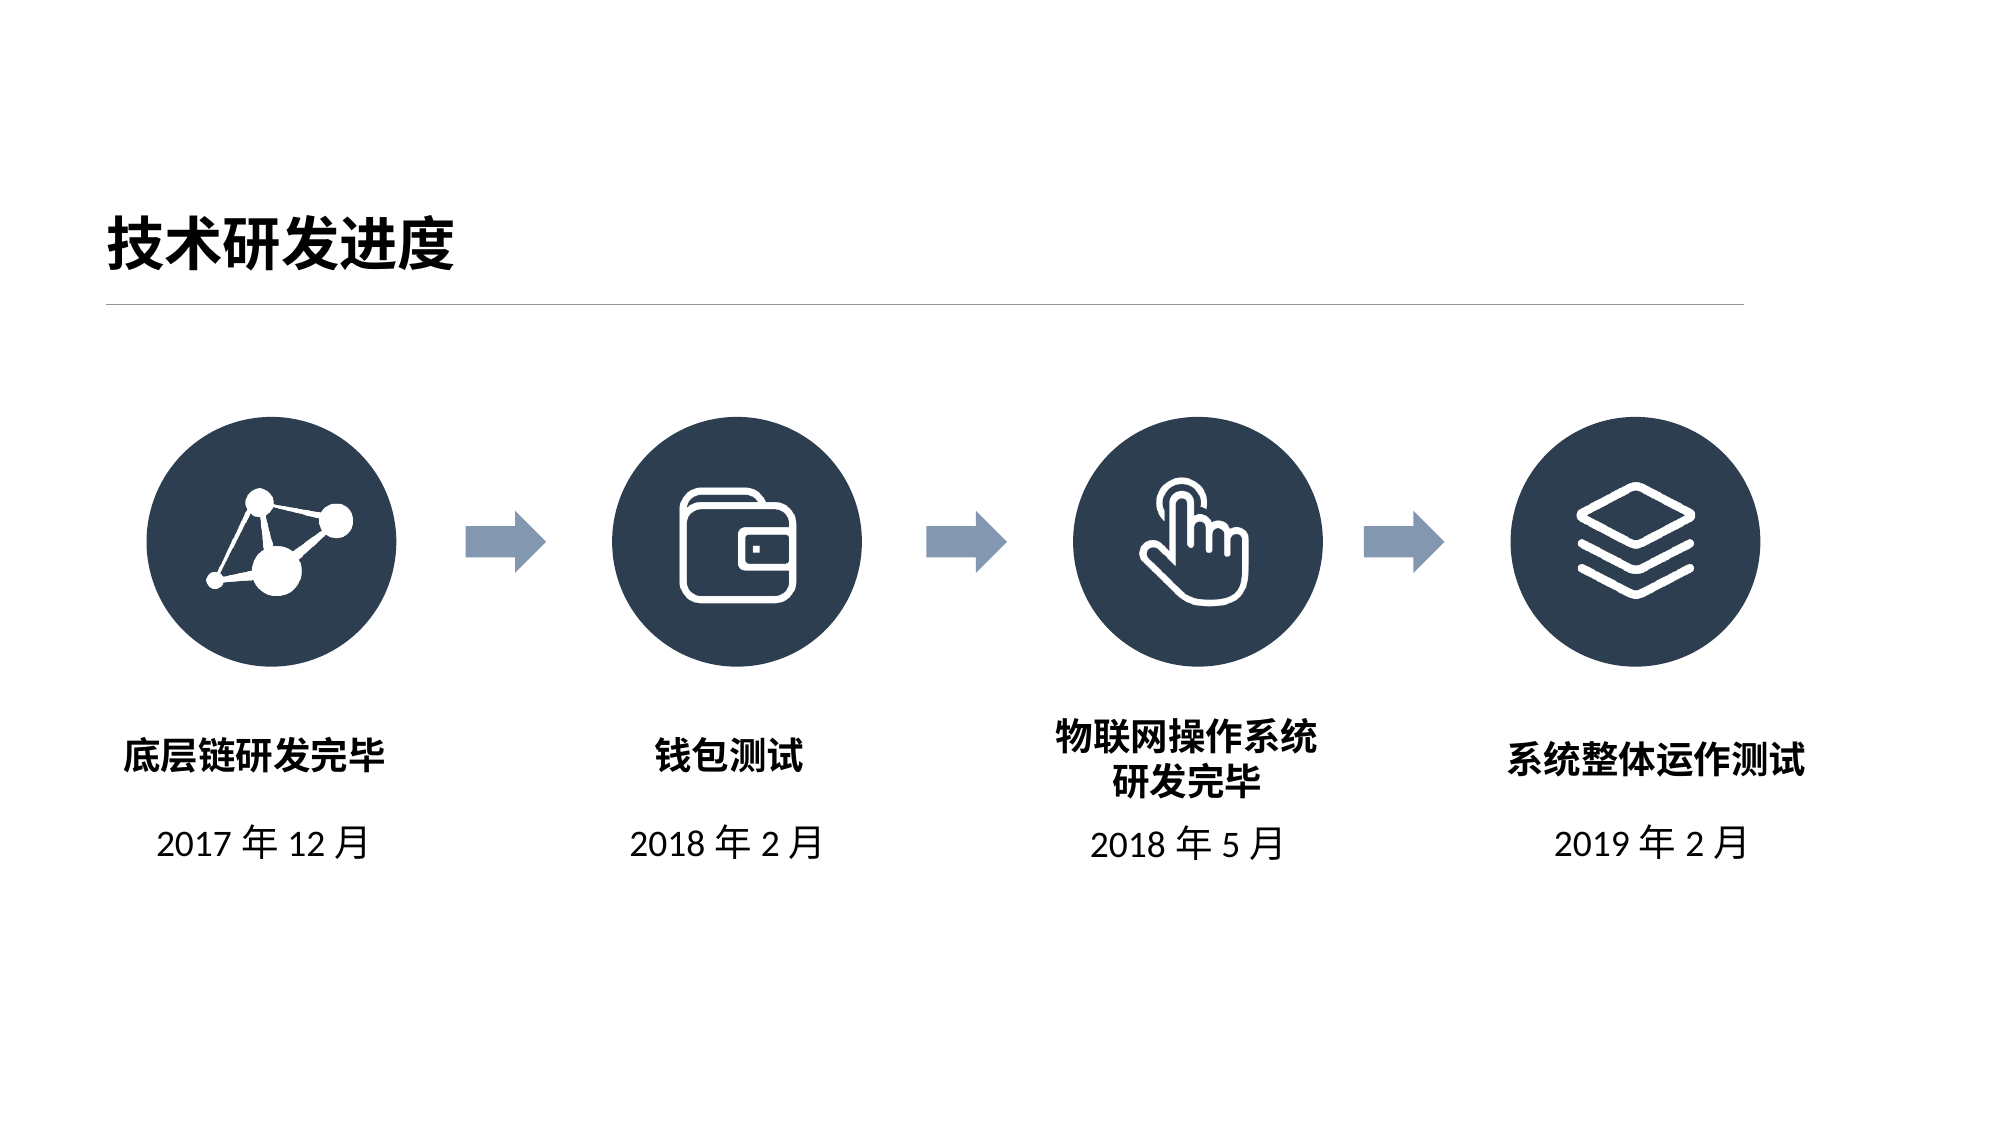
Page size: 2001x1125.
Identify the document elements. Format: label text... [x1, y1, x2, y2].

text_box 2017年12月 [148, 811, 380, 872]
text_box 物联网操作系统 研发完毕 [1010, 705, 1364, 811]
text_box 系统整体运作测试 [1472, 728, 1840, 789]
text_box [146, 416, 397, 667]
picture [671, 479, 804, 612]
text_box [1510, 416, 1761, 667]
text_box [1363, 510, 1445, 573]
picture [1118, 467, 1268, 616]
text_box 2019年2月 [1546, 811, 1759, 872]
text_box 2018年5月 [1082, 812, 1295, 873]
picture [206, 487, 353, 596]
text_box [1073, 416, 1323, 667]
text_box [926, 510, 1008, 573]
text_box 2018年2月 [621, 811, 834, 872]
text_box 钱包测试 [612, 724, 847, 785]
text_box 底层链研发完毕 [110, 724, 398, 785]
picture [1575, 481, 1696, 602]
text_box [105, 218, 1745, 305]
text_box [465, 510, 547, 573]
text_box [612, 416, 862, 667]
